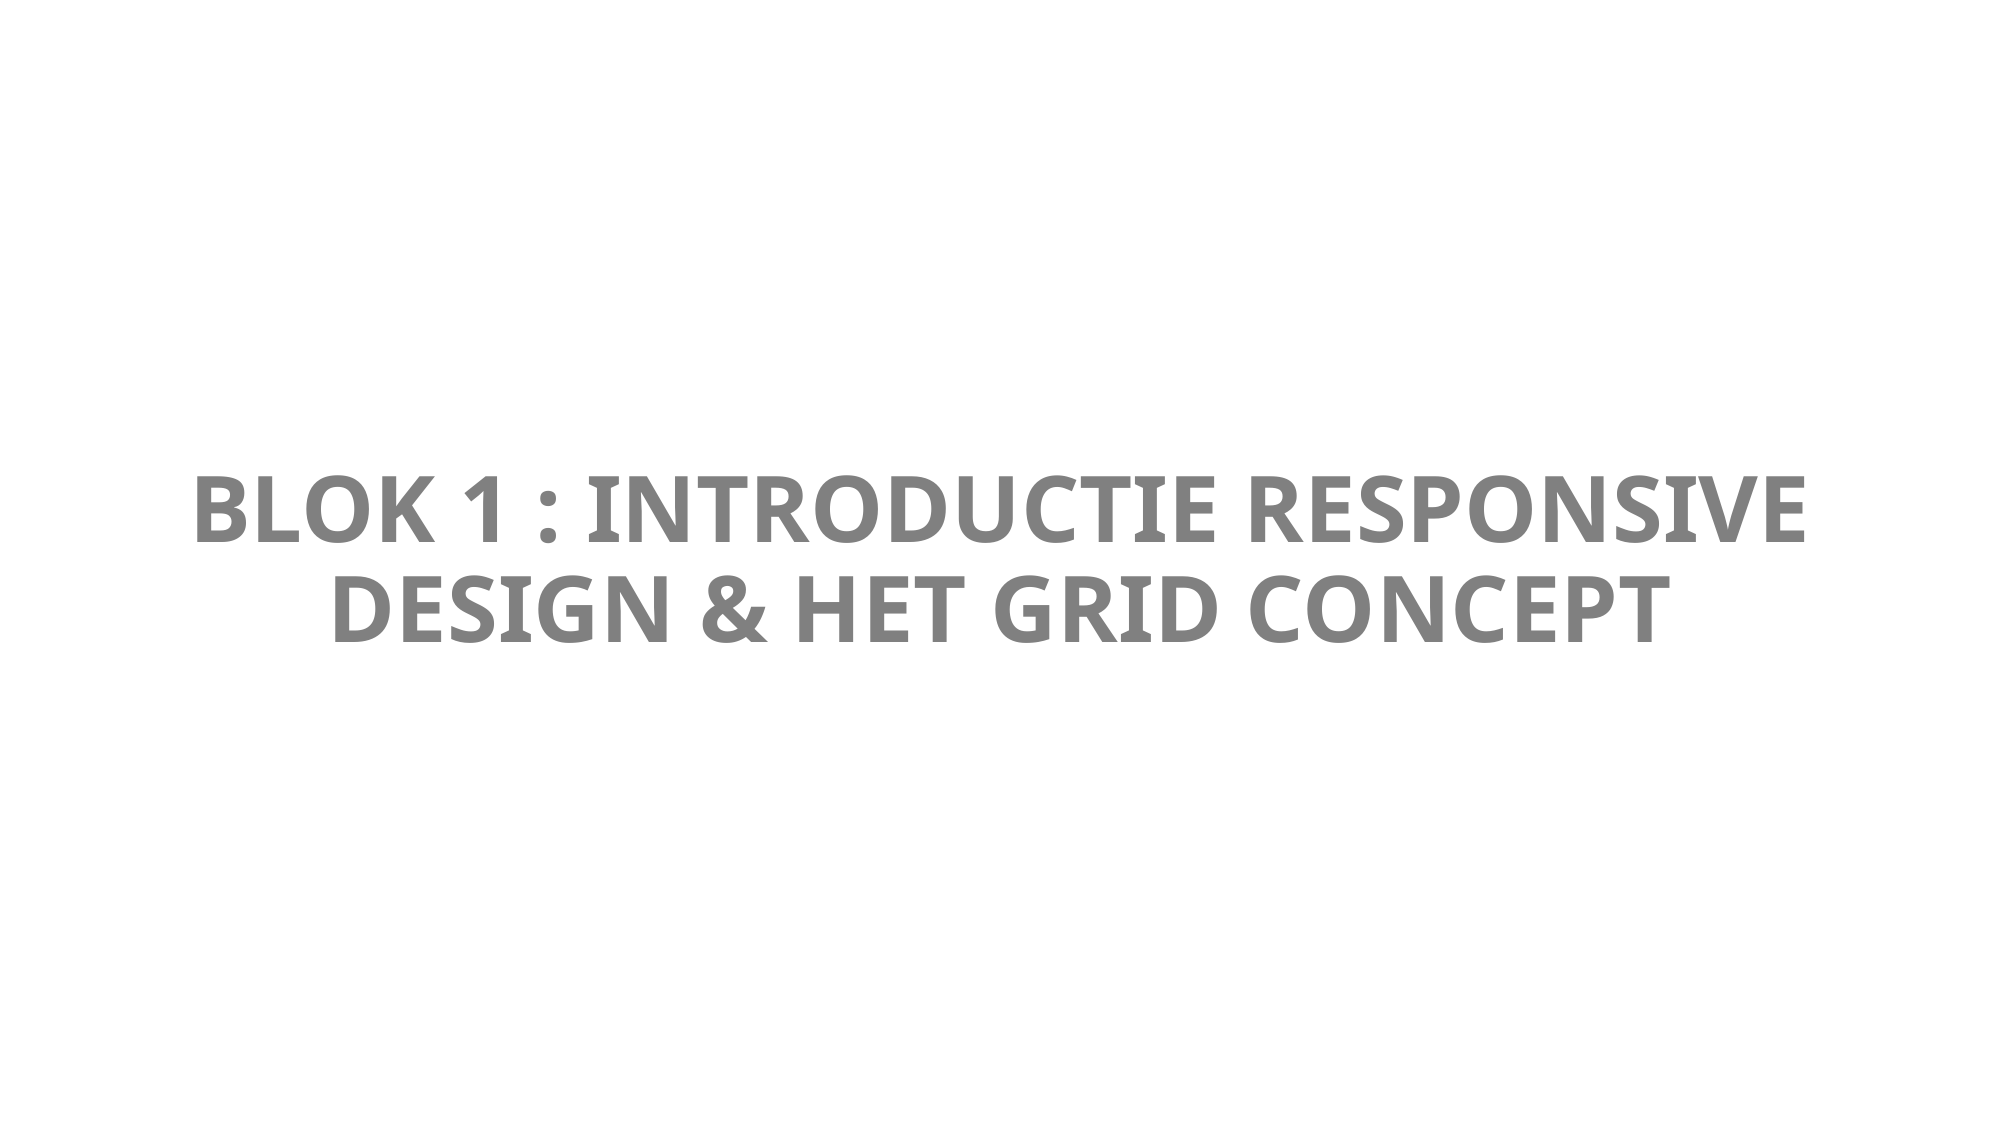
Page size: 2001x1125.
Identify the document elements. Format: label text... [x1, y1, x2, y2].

title BLOK 1 : INTRODUCTIE RESPONSIVE DESIGN & HET GRID CONCEPT [137, 453, 1863, 672]
